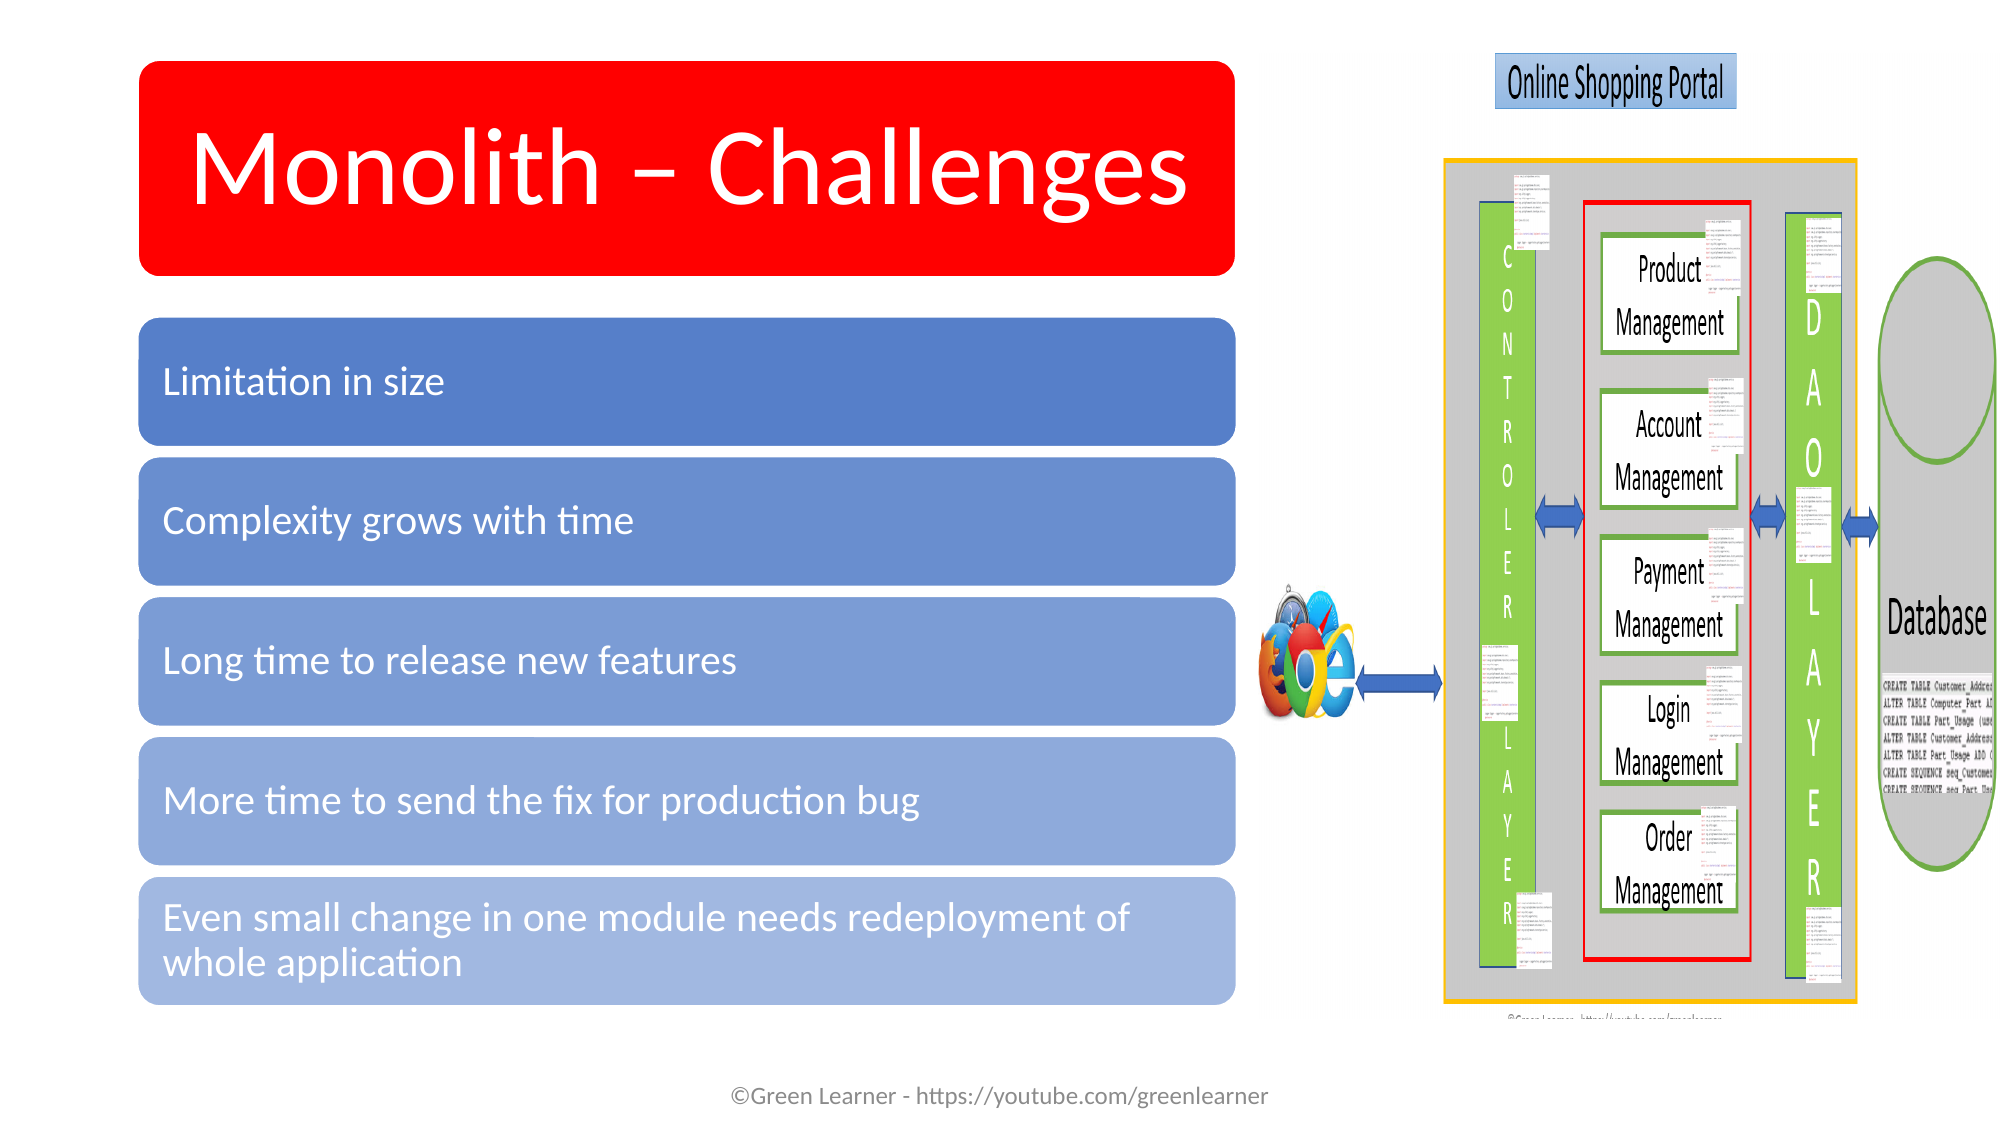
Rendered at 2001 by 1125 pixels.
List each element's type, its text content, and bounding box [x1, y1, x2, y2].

picture [1258, 53, 2000, 1019]
footer ©Green Learner - https://youtube.com/greenlearner [662, 1065, 1338, 1125]
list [137, 304, 1237, 1019]
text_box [137, 59, 1237, 278]
